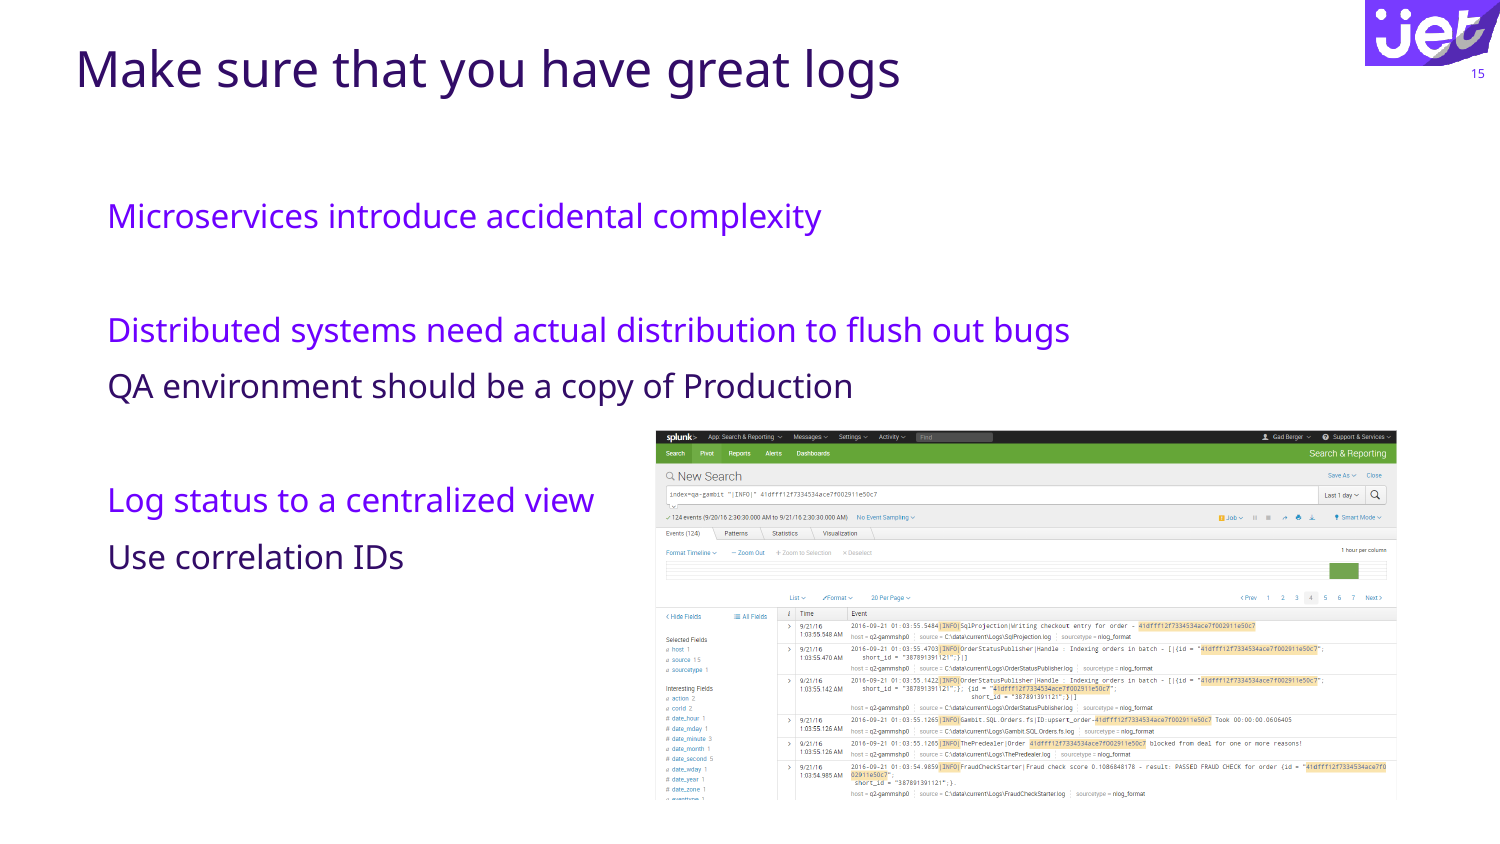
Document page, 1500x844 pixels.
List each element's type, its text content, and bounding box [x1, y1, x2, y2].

picture [655, 430, 1397, 800]
slide_number 15 [1365, 65, 1486, 111]
title Make sure that you have great logs [38, 36, 1269, 178]
list Microservices introduce accidental complexity Distributed systems need actual distribution to flush out bugs QA environment should be a copy of Production Log status to a centralized view Use correlation IDs [69, 200, 1329, 777]
